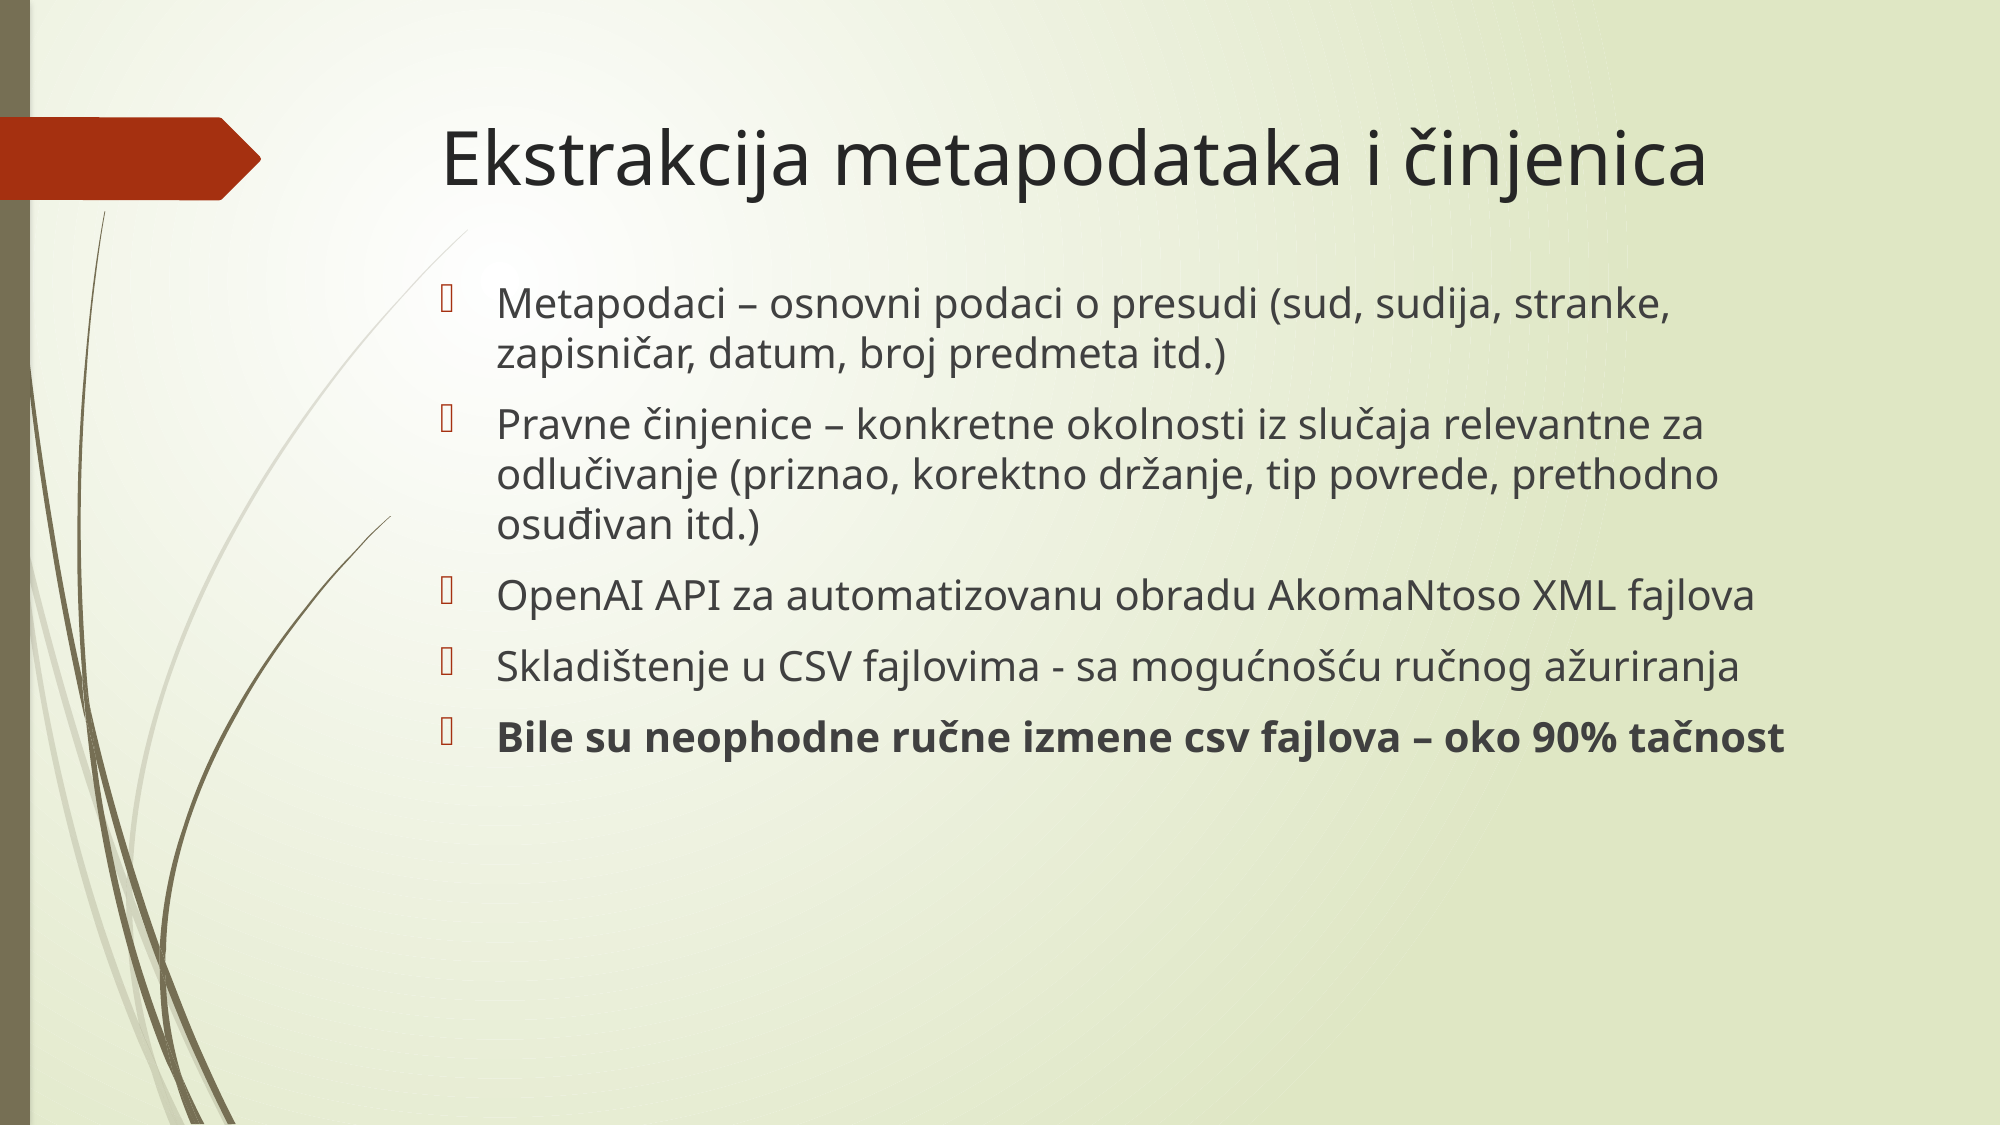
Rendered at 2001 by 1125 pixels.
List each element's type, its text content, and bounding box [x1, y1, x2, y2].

list Metapodaci – osnovni podaci o presudi (sud, sudija, stranke, zapisničar, datum, broj predmeta itd.) Pravne činjenice – konkretne okolnosti iz slučaja relevantne za odlučivanje (priznao, korektno držanje, tip povrede, prethodno osuđivan itd.) OpenAI API za automatizovanu obradu AkomaNtoso XML fajlova Skladištenje u CSV fajlovima - sa mogućnošću ručnog ažuriranja Bile su neophodne ručne izmene csv fajlova – oko 90% tačnost [424, 269, 1888, 970]
title Ekstrakcija metapodataka i činjenica [425, 102, 1888, 228]
